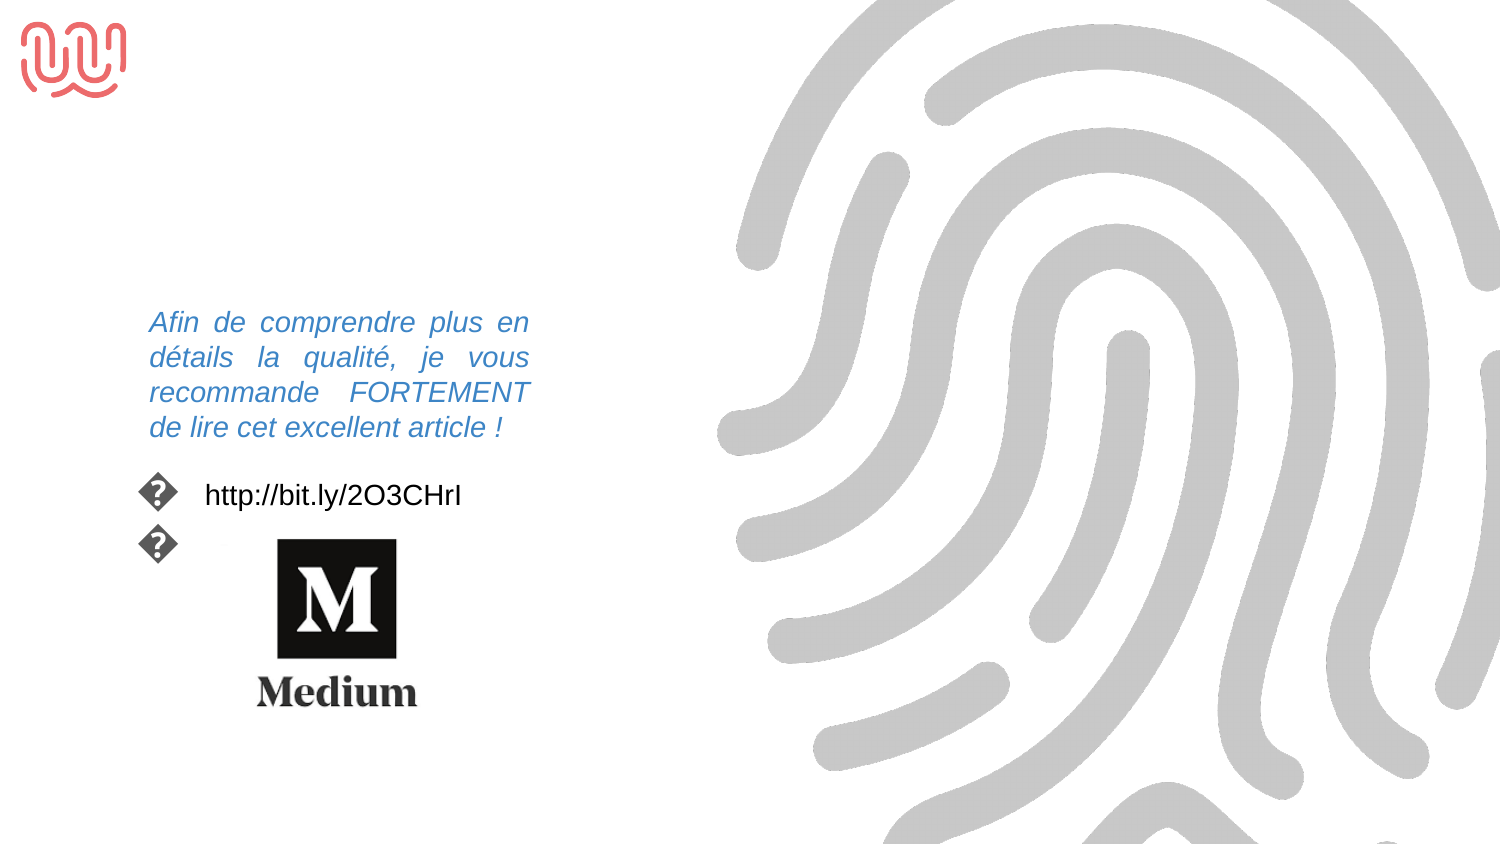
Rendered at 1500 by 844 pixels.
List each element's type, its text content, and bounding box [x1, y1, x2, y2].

picture [20, 20, 134, 101]
text_box http://bit.ly/2O3CHrI [190, 461, 500, 528]
picture [170, 0, 1500, 844]
text_box Afin de comprendre plus en détails la qualité, je vous recommande FORTEMENT de lire cet excellent article ! [134, 287, 546, 439]
text_box 👉 [121, 446, 191, 522]
